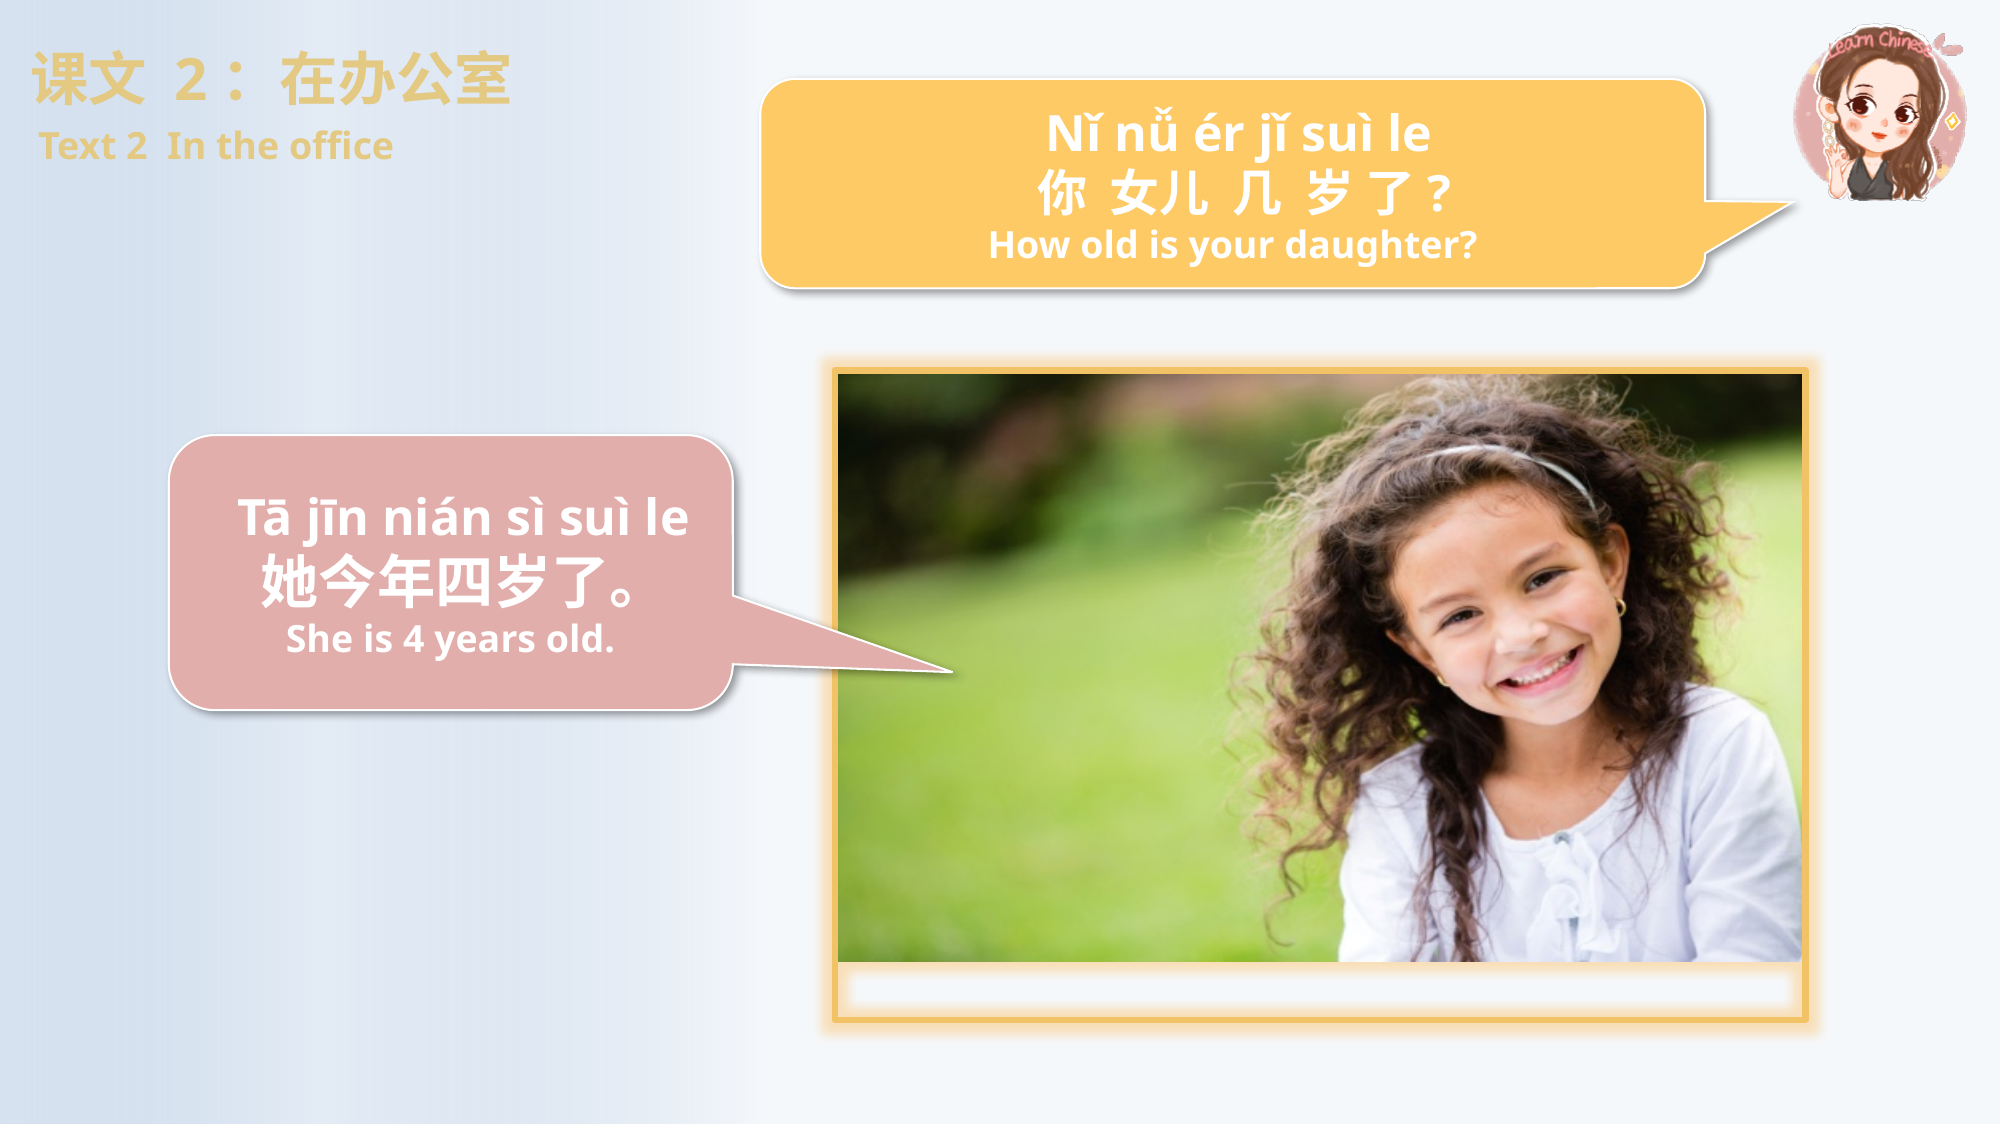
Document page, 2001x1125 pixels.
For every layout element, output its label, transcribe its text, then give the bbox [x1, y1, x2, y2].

text_box Text 2 In the office [23, 115, 410, 175]
picture [0, 0, 2001, 1125]
text_box 课文 2：在办公室 [16, 35, 542, 190]
text_box Tā jīn nián sì suì le 她今年四岁了。 She is 4 years old. [167, 434, 837, 712]
text_box Nǐ nǚ ér jǐ suì le 你 女儿 几 岁 了? How old is your daughter? [759, 77, 1760, 290]
